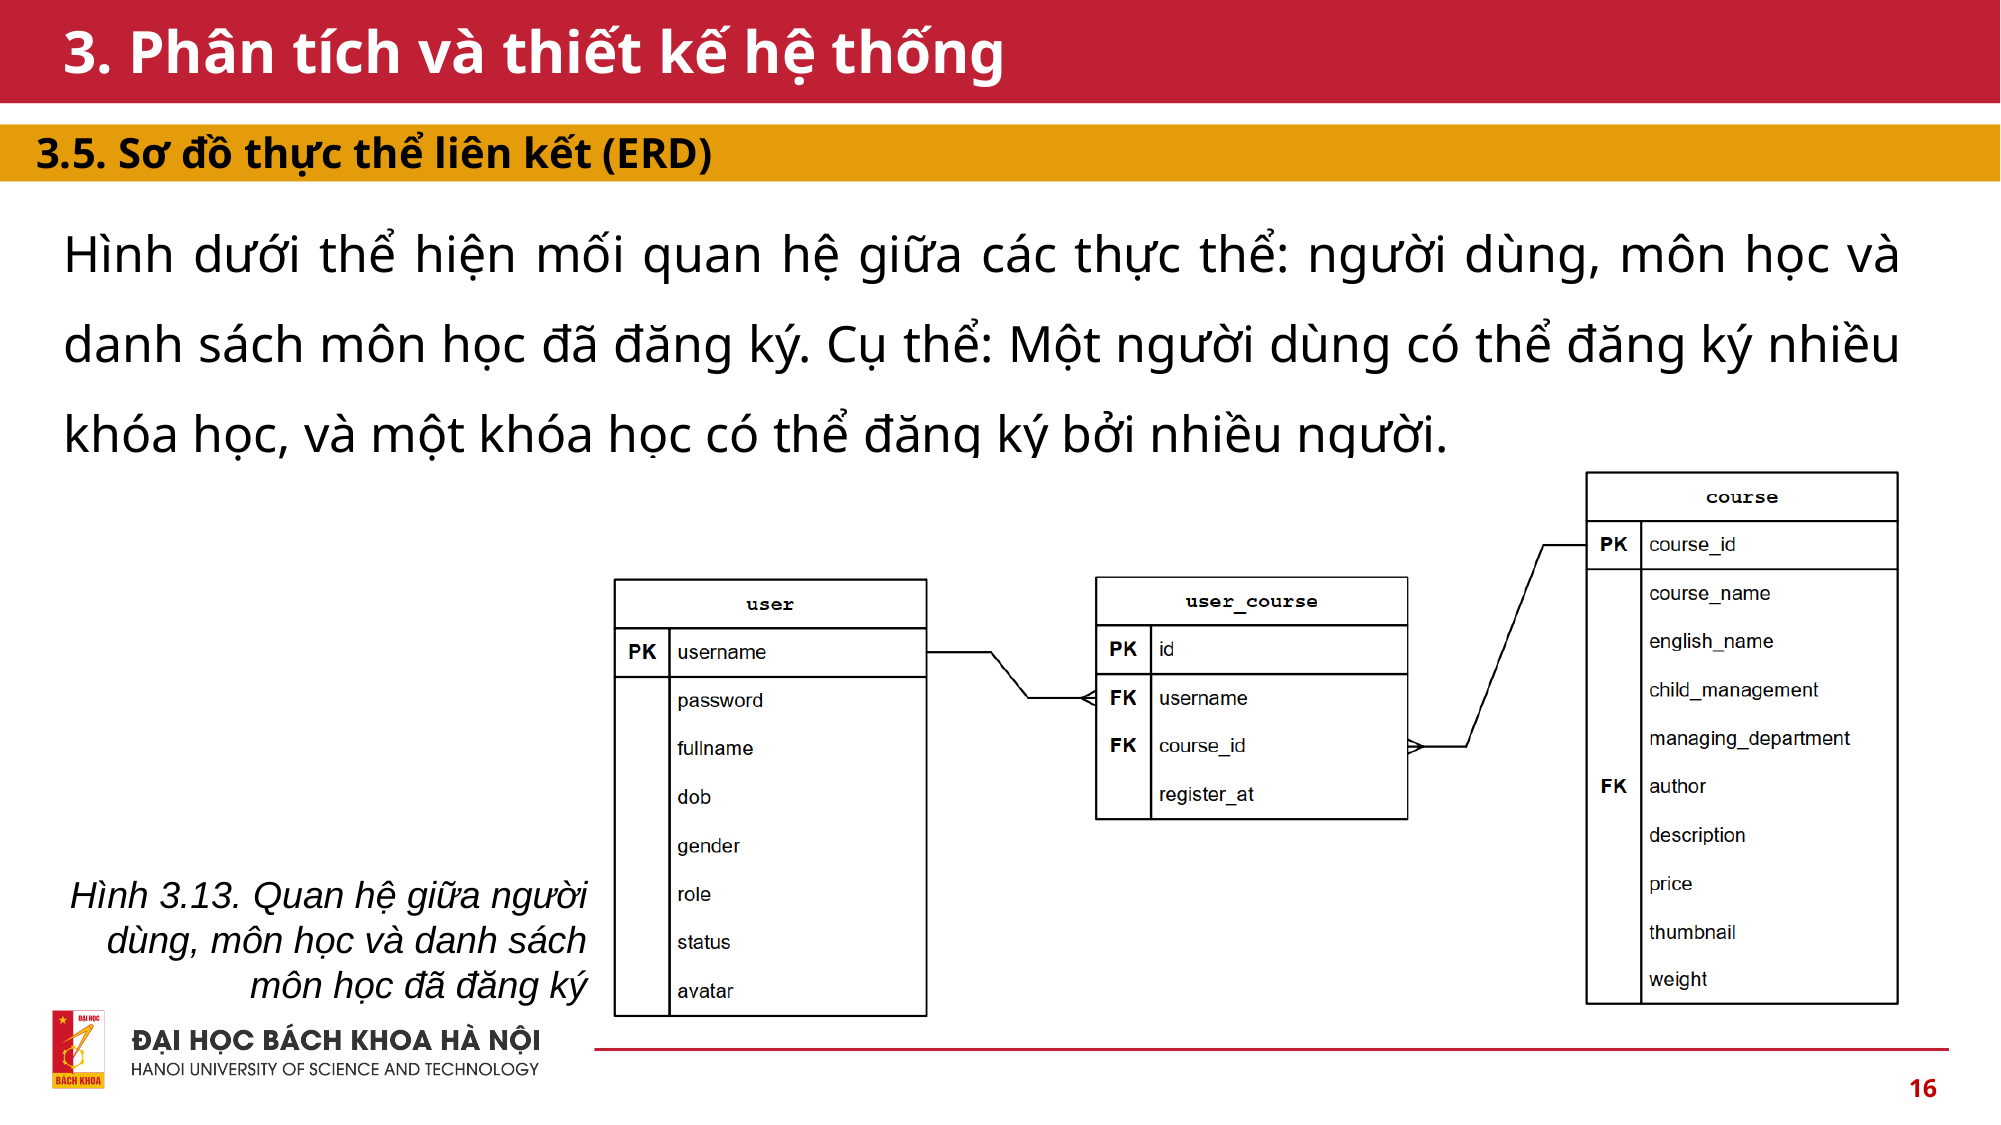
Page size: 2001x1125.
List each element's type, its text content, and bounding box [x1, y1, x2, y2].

title 3. Phân tích và thiết kế hệ thống [48, 16, 1938, 88]
text_box Hình 3.13. Quan hệ giữa người dùng, môn học và danh sách môn học đã đăng ký [52, 864, 601, 1014]
picture [0, 0, 2001, 1125]
text_box 3.5. Sơ đồ thực thể liên kết (ERD) [21, 119, 729, 185]
slide_number 16 [1502, 1065, 1953, 1125]
text_box Hình dưới thể hiện mối quan hệ giữa các thực thể: người dùng, môn học và danh sách môn học đã đăng ký. Cụ thể: Một người dùng có thể đăng ký nhiều khóa học, và một khóa học có thể đăng ký bởi nhiều người. [48, 185, 1918, 470]
